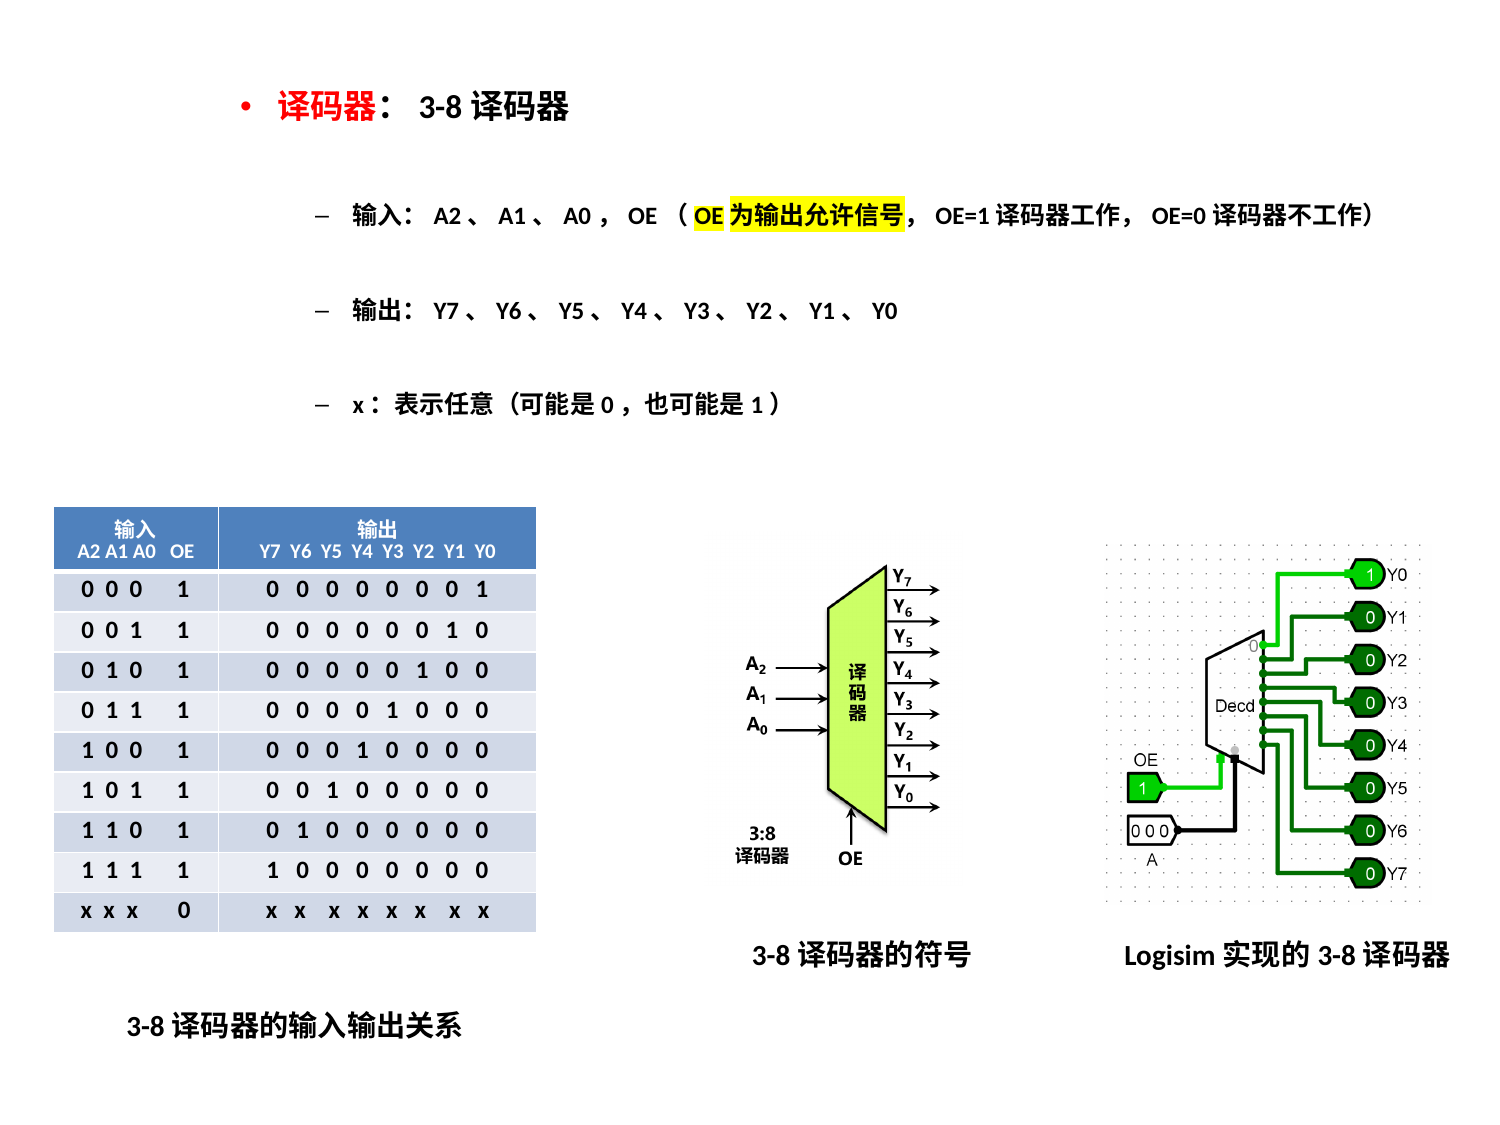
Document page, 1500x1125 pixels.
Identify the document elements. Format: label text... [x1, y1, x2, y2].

table_header 输入 A2 A1 A0 OE [54, 507, 218, 569]
text_box 3-8译码器的符号 [667, 928, 1058, 979]
table_cell 0 0 0 0 0 0 0 1 [219, 574, 536, 611]
table_cell x x x x x x x x [219, 893, 536, 932]
table_cell 1 0 1 1 [54, 773, 218, 811]
picture [1104, 544, 1432, 905]
table_cell 0 0 0 0 0 0 1 0 [219, 613, 536, 651]
table_cell 0 1 0 0 0 0 0 0 [219, 813, 536, 852]
table_cell 0 1 1 1 [54, 693, 218, 731]
table_cell 0 0 0 0 1 0 0 0 [219, 693, 536, 731]
table_cell x x x 0 [54, 893, 218, 932]
table_cell 1 1 0 1 [54, 813, 218, 852]
table_cell 0 0 0 0 0 1 0 0 [219, 653, 536, 691]
table_cell 1 1 1 1 [54, 853, 218, 892]
text_box Logisim实现的3-8译码器 [1092, 928, 1483, 979]
table_header 输出 Y7 Y6 Y5 Y4 Y3 Y2 Y1 Y0 [219, 507, 536, 569]
picture [704, 531, 963, 886]
text_box 3-8译码器的输入输出关系 [100, 999, 491, 1050]
table_cell 1 0 0 1 [54, 733, 218, 771]
table_cell 0 0 1 1 [54, 613, 218, 651]
table_cell 0 1 0 1 [54, 653, 218, 691]
table_cell 0 0 0 1 [54, 574, 218, 611]
list 译码器：3-8译码器 输入：A2、A1、A0，OE（OE为输出允许信号，OE=1译码器工作，OE=0译码器不工作） 输出：Y7、Y6、Y5、Y4、Y3、Y2、Y1、Y0 x：表示任意（可能是0，也可能是1） [75, 78, 1425, 821]
table_cell 0 0 0 1 0 0 0 0 [219, 733, 536, 771]
table_cell 1 0 0 0 0 0 0 0 [219, 853, 536, 892]
table_cell 0 0 1 0 0 0 0 0 [219, 773, 536, 811]
